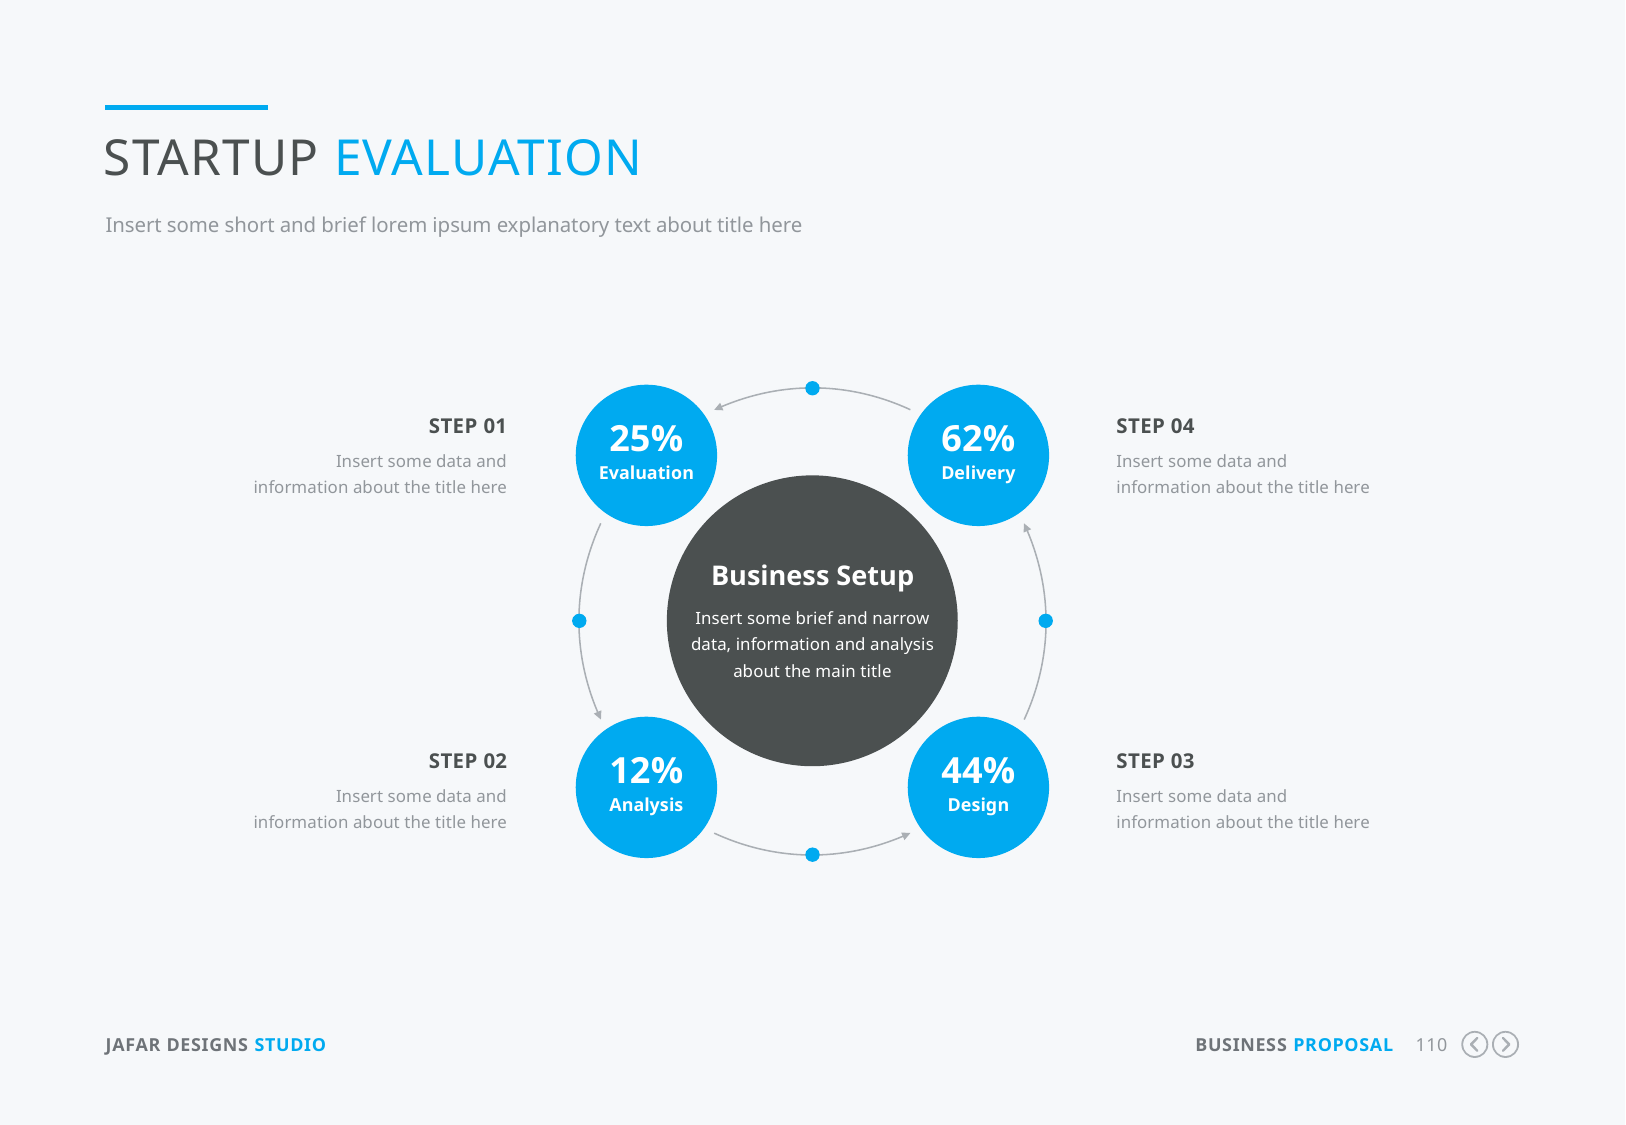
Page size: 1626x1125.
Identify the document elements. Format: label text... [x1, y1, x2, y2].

text_box [804, 379, 821, 397]
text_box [690, 558, 935, 682]
text_box [665, 474, 959, 768]
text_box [1116, 748, 1382, 833]
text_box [1116, 412, 1382, 498]
text_box [578, 522, 602, 720]
text_box [919, 715, 1038, 747]
text_box [919, 383, 1038, 415]
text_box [583, 747, 710, 815]
text_box [1023, 523, 1047, 720]
text_box [906, 753, 1051, 860]
list Insert some short and brief lorem ipsum explanatory text about title here [105, 209, 1519, 241]
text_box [915, 415, 1042, 484]
text_box [574, 753, 719, 860]
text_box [241, 748, 507, 833]
text_box [804, 846, 821, 863]
text_box [574, 421, 719, 528]
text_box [241, 412, 507, 498]
text_box [713, 832, 911, 856]
text_box [587, 383, 706, 415]
list Startup Evaluation [103, 125, 1518, 188]
text_box [570, 612, 588, 630]
text_box [1037, 612, 1055, 630]
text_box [915, 747, 1042, 815]
text_box [906, 421, 1051, 528]
text_box [587, 715, 706, 747]
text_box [583, 415, 710, 484]
text_box [714, 386, 911, 411]
